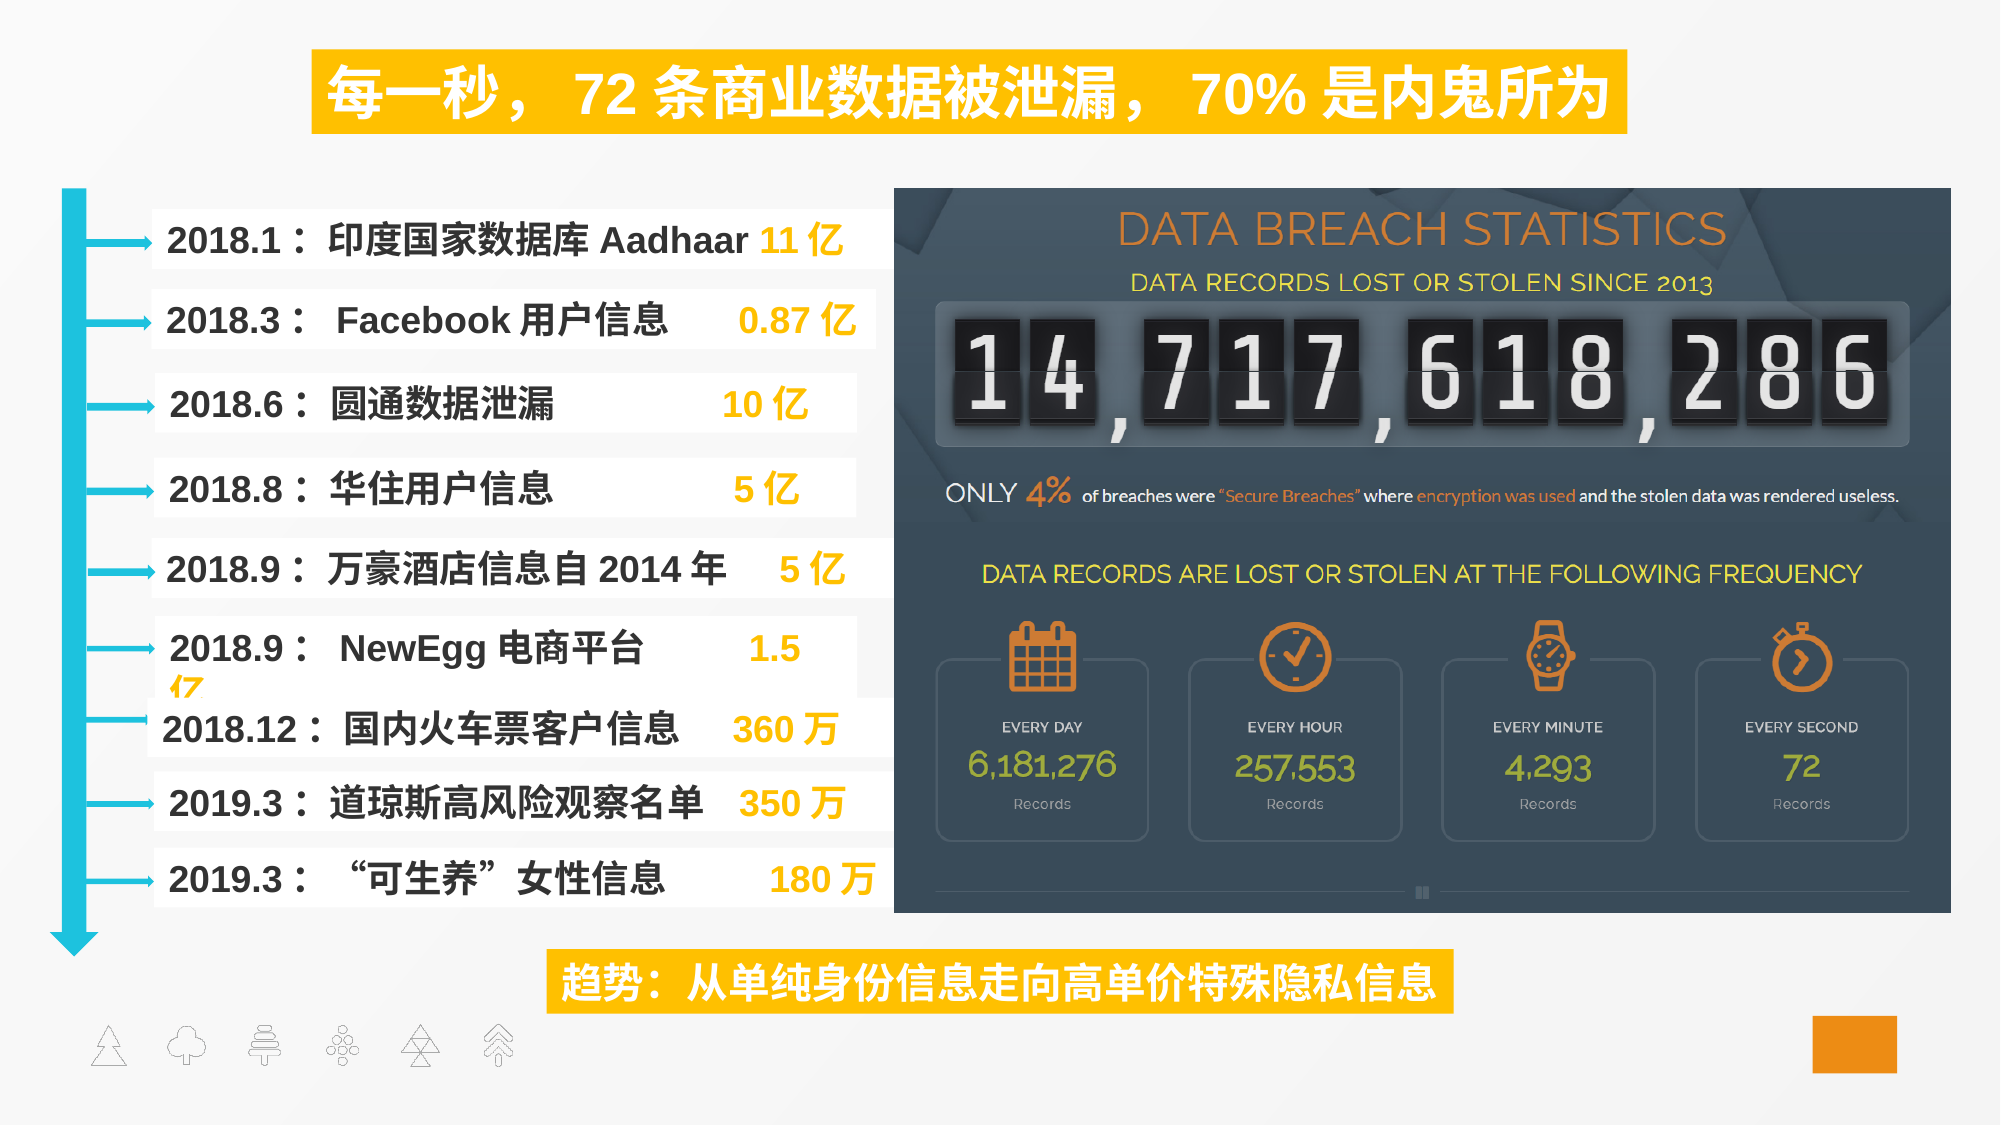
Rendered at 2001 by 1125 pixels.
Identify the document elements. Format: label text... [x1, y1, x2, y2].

picture [72, 1015, 530, 1080]
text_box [49, 188, 970, 957]
slide_number [1808, 1013, 1902, 1078]
text_box 趋势：从单纯身份信息走向高单价特殊隐私信息 [546, 949, 1454, 1014]
picture [894, 188, 1951, 913]
text_box 每一秒，72条商业数据被泄漏，70%是内鬼所为 [311, 49, 1628, 134]
